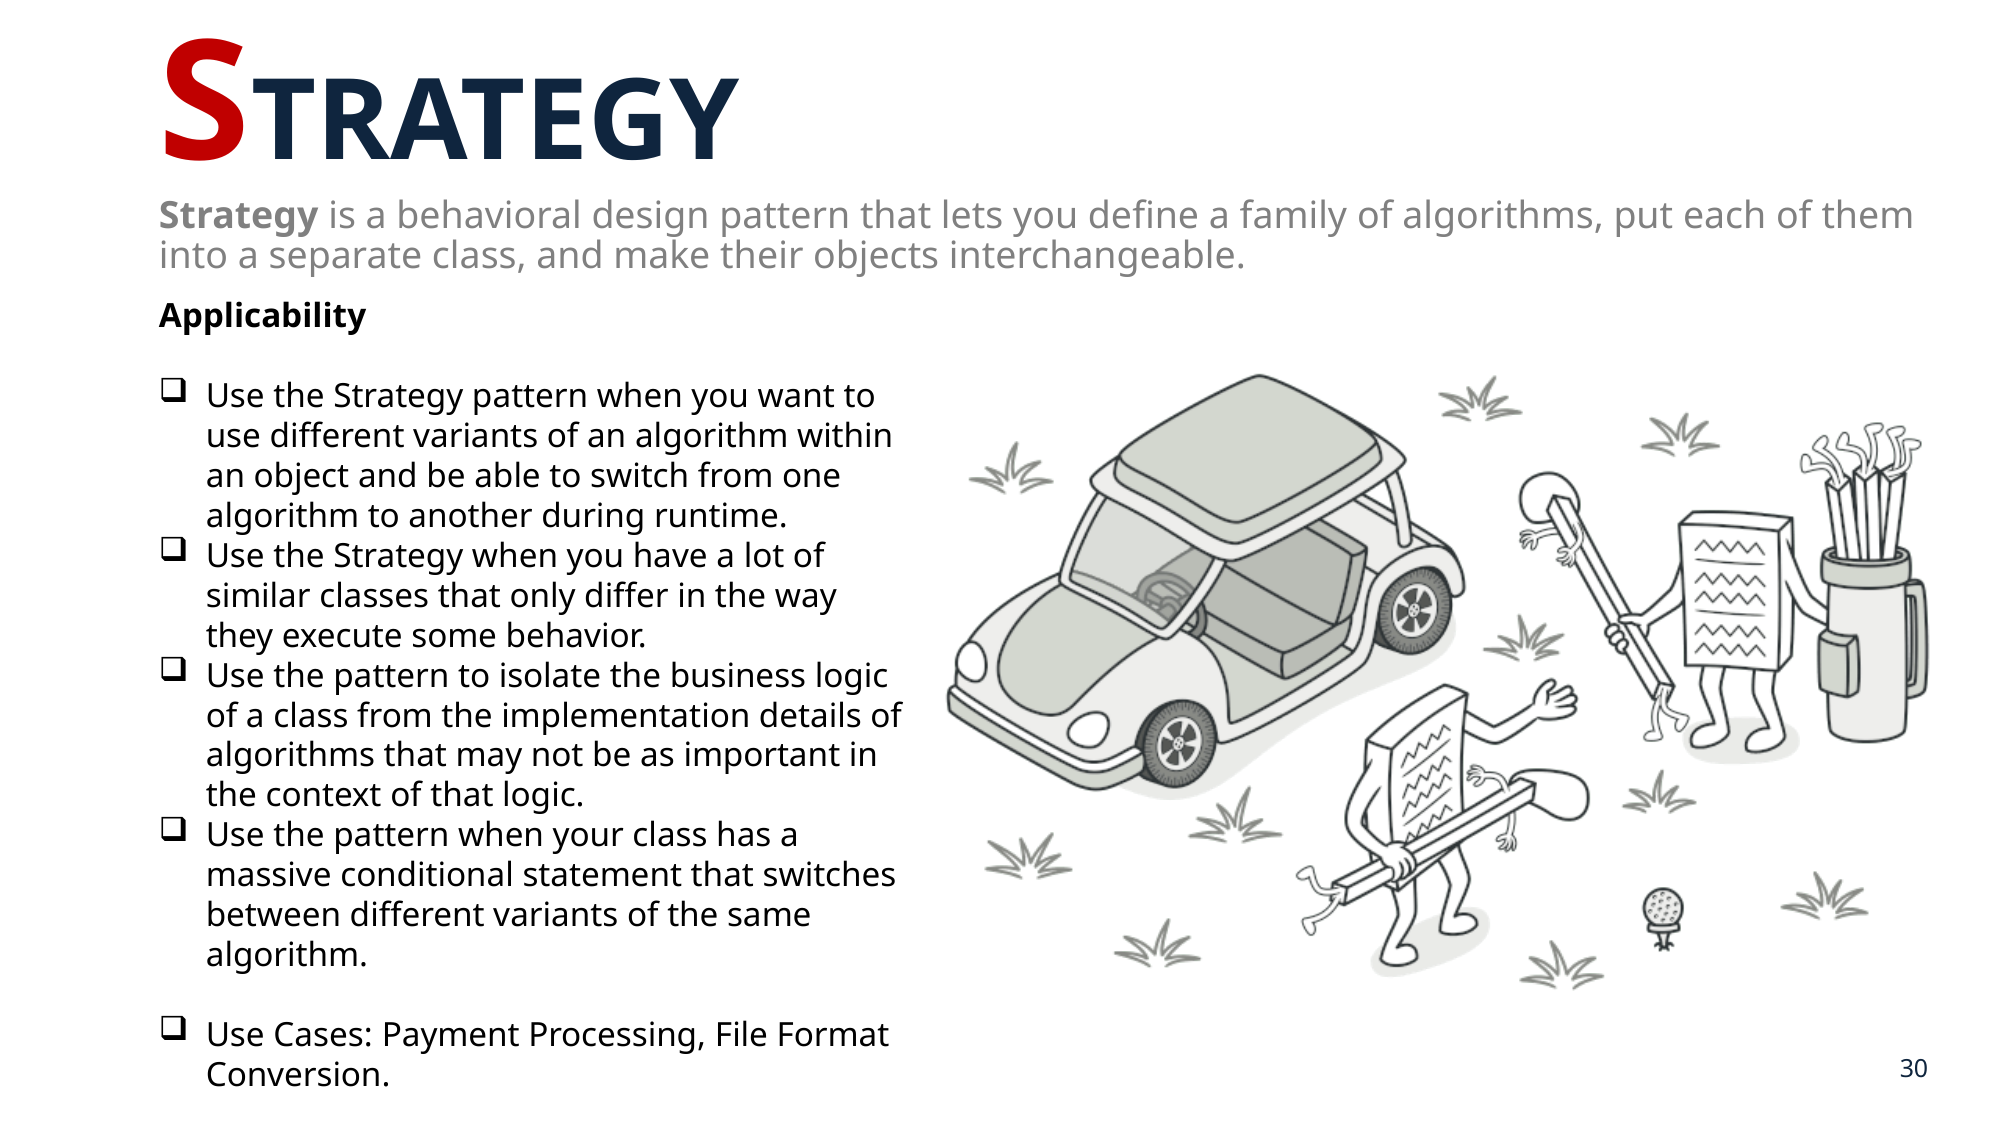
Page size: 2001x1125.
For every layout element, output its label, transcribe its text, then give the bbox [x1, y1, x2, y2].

text_box Applicability Use the Strategy pattern when you want to use different variants of an algorithm within an object and be able to switch from one algorithm to another during runtime. Use the Strategy when you have a lot of similar classes that only differ in the way they execute some behavior. Use the pattern to isolate the business logic of a class from the implementation details of algorithms that may not be as important in the context of that logic. Use the pattern when your class has a massive conditional statement that switches between different variants of the same algorithm. Use Cases: Payment Processing, File Format Conversion. [143, 287, 919, 1101]
slide_number 30 [1856, 1013, 1972, 1125]
title STRATEGY Strategy is a behavioral design pattern that lets you define a family of algorithms, put each of them into a separate class, and make their objects interchangeable. [143, 31, 1939, 285]
picture [938, 368, 1939, 994]
